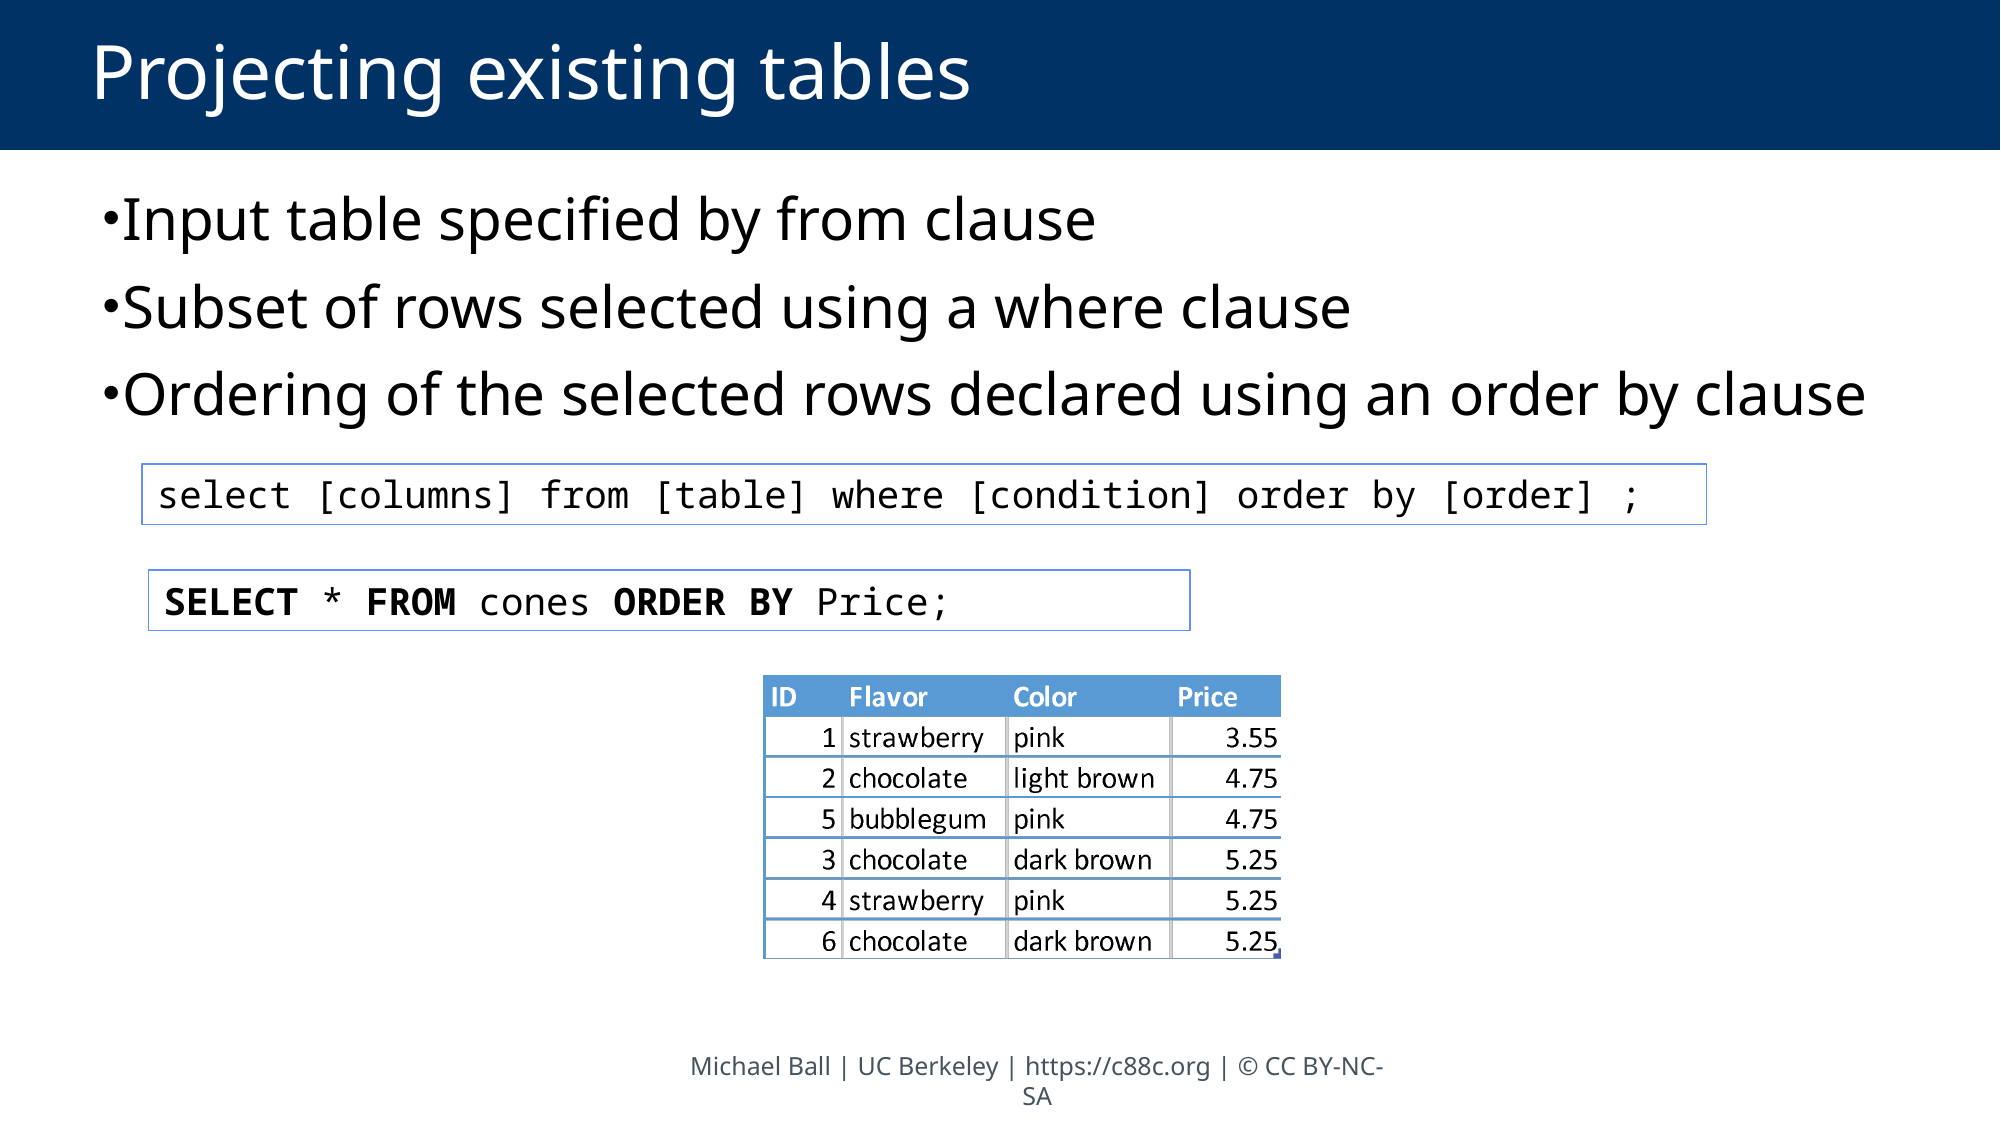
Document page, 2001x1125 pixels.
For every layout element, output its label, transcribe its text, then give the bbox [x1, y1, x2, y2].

title Projecting existing tables [0, 0, 2000, 152]
picture [763, 675, 1281, 959]
text_box select [columns] from [table] where [condition] order by [order] ; [141, 464, 1707, 525]
text_box SELECT * FROM cones ORDER BY Price; [148, 570, 1191, 631]
list Input table specified by from clause Subset of rows selected using a where clause Ordering of the selected rows declared using an order by clause [87, 174, 1928, 1038]
footer Michael Ball | UC Berkeley | https://c88c.org | © CC BY-NC-SA [662, 1055, 1413, 1106]
